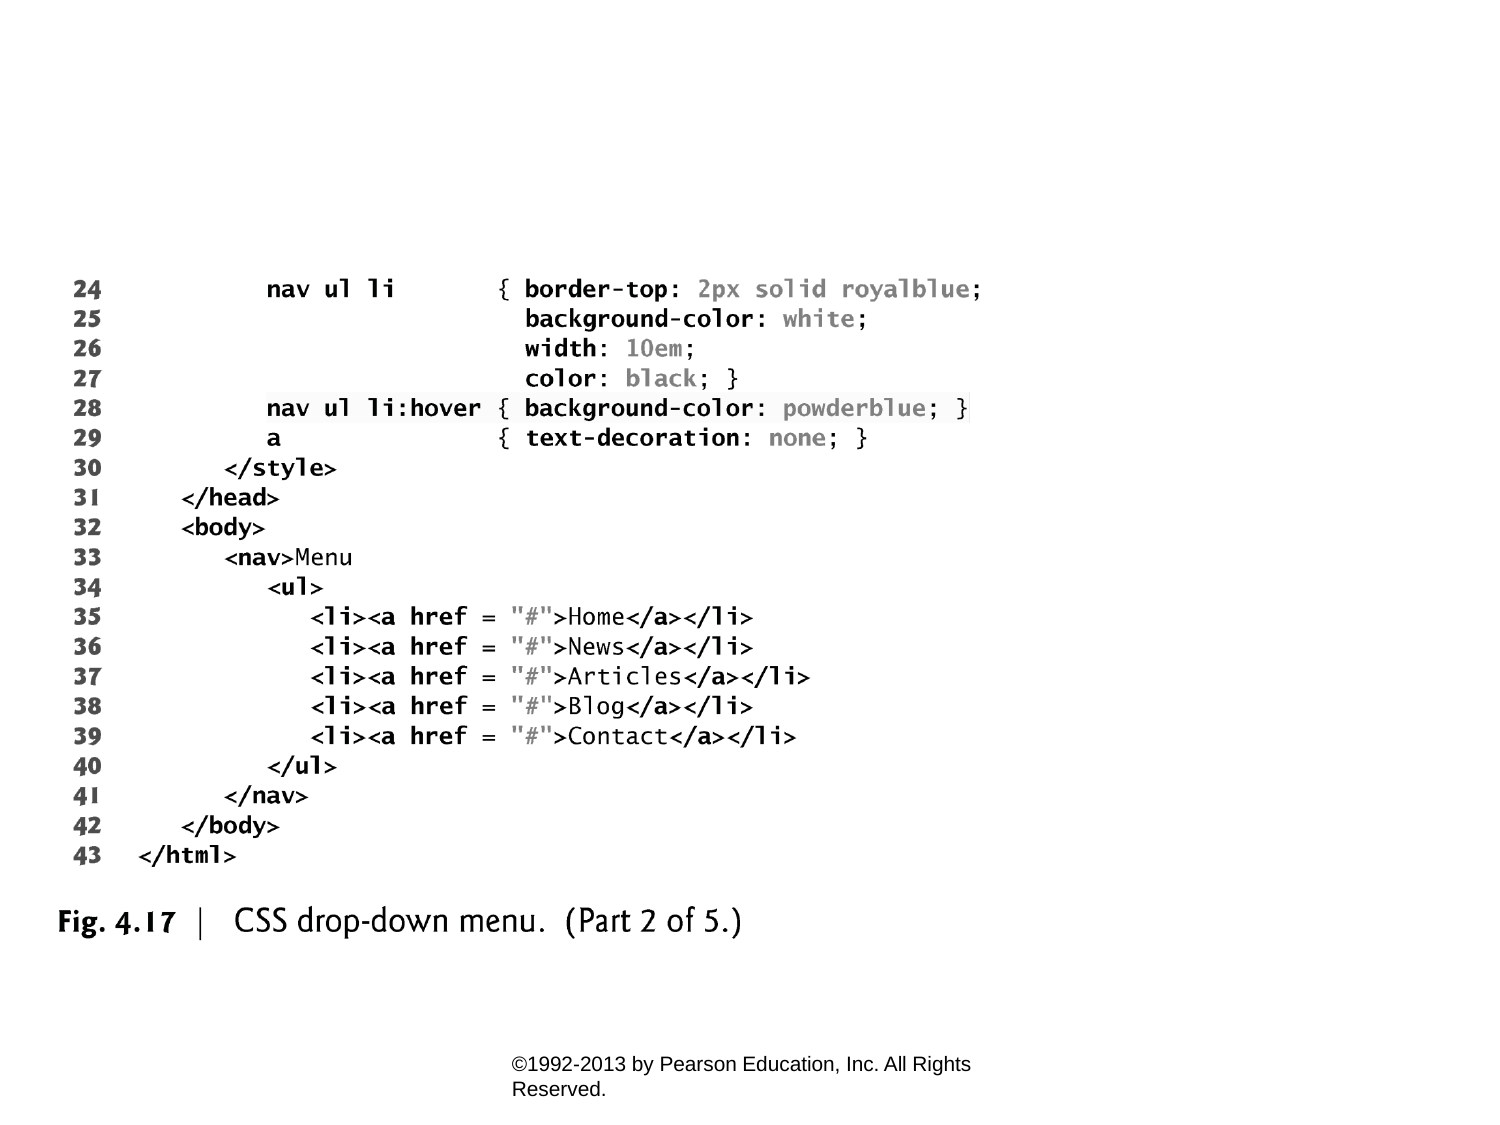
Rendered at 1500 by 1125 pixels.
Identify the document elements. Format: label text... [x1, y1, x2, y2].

picture [12, 224, 1025, 963]
footer ©1992-2013 by Pearson Education, Inc. All Rights Reserved. [496, 1042, 1004, 1103]
